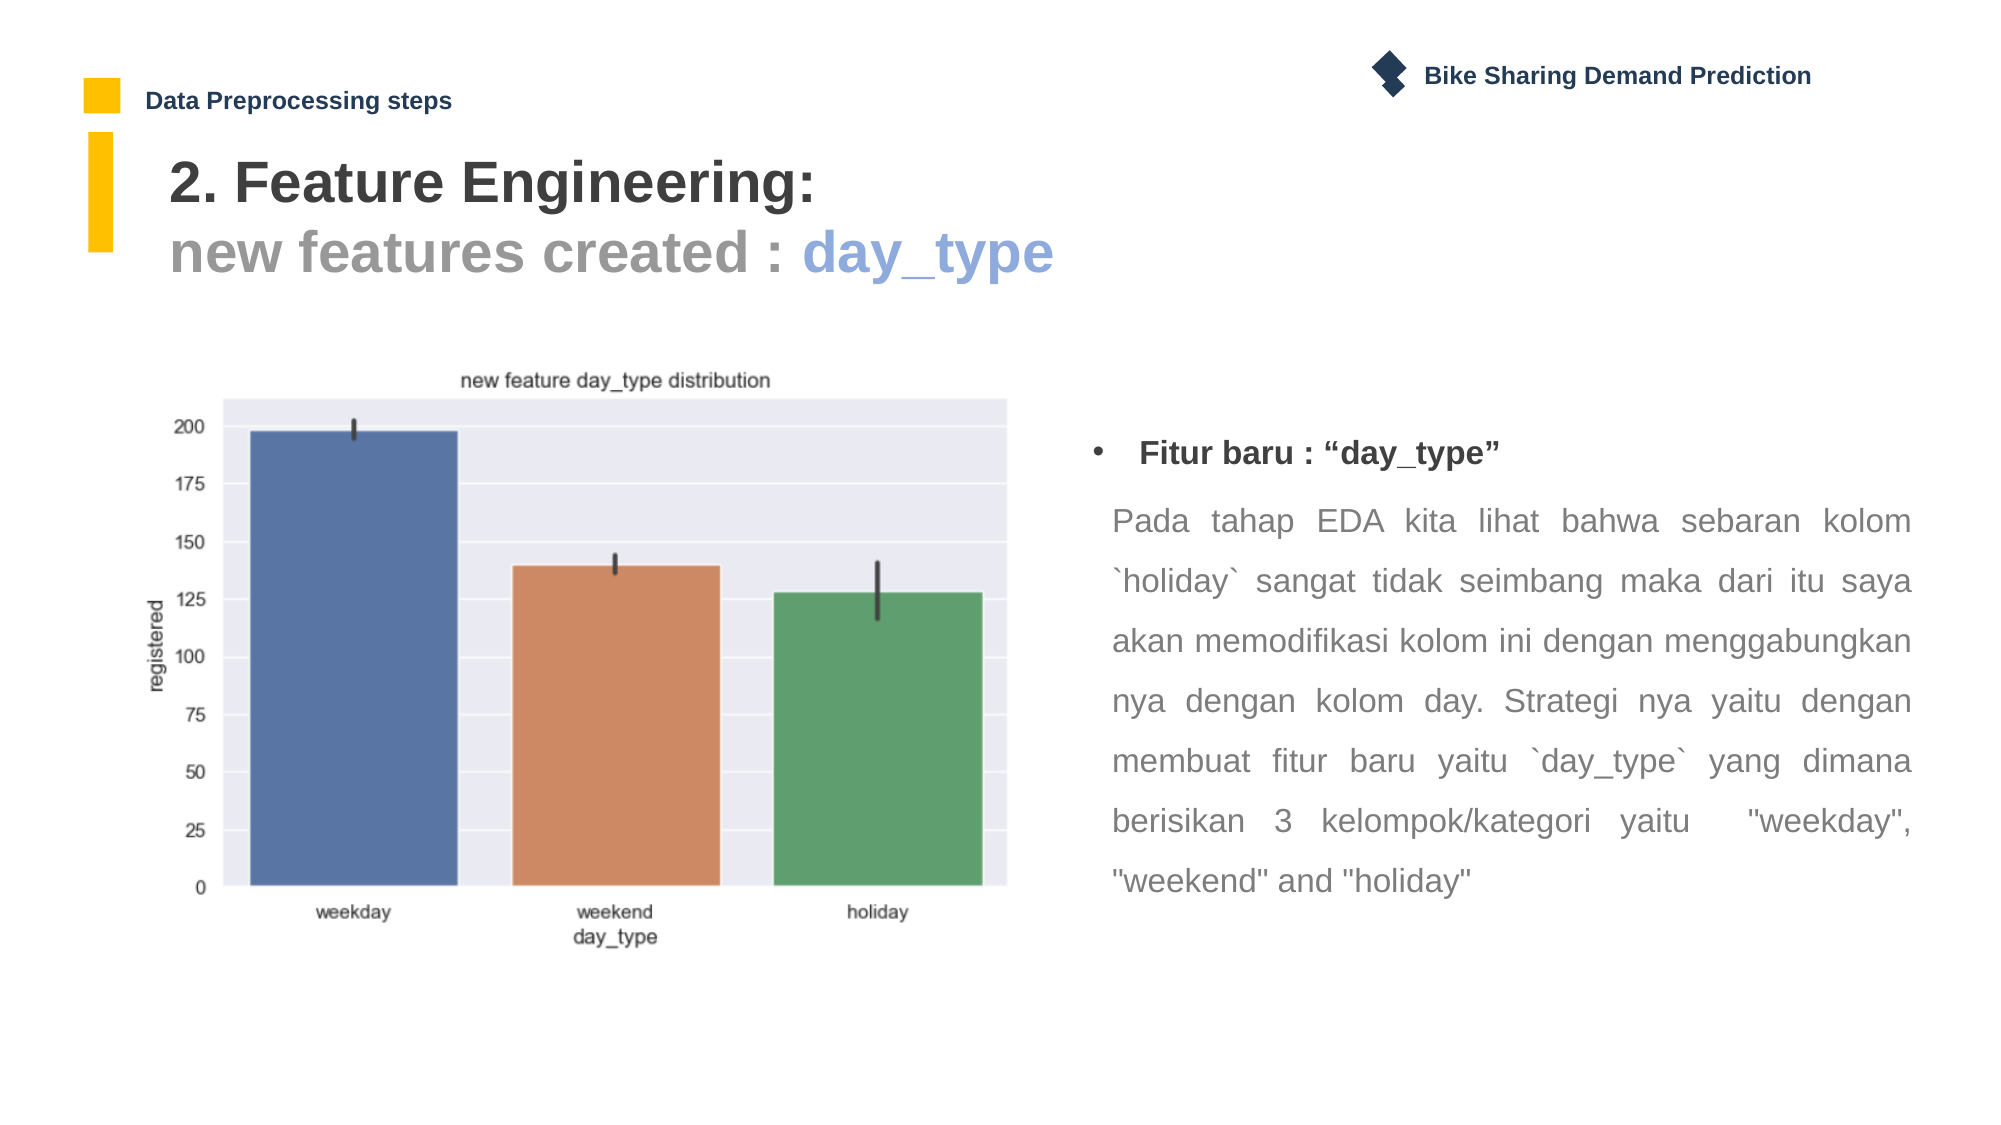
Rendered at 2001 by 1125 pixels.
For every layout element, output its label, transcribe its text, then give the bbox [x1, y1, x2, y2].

text_box Data Preprocessing steps [137, 77, 736, 122]
text_box [83, 78, 121, 114]
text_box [88, 131, 1513, 294]
text_box Fitur baru : “day_type” [1077, 403, 1948, 479]
text_box Pada tahap EDA kita lihat bahwa sebaran kolom `holiday` sangat tidak seimbang maka dari itu saya akan memodifikasi kolom ini dengan menggabungkan nya dengan kolom day. Strategi nya yaitu dengan membuat fitur baru yaitu `day_type` yang dimana berisikan 3 kelompok/kategori yaitu "weekday", "weekend" and "holiday" [1097, 472, 1928, 906]
picture [136, 361, 1016, 958]
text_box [1371, 50, 2000, 98]
